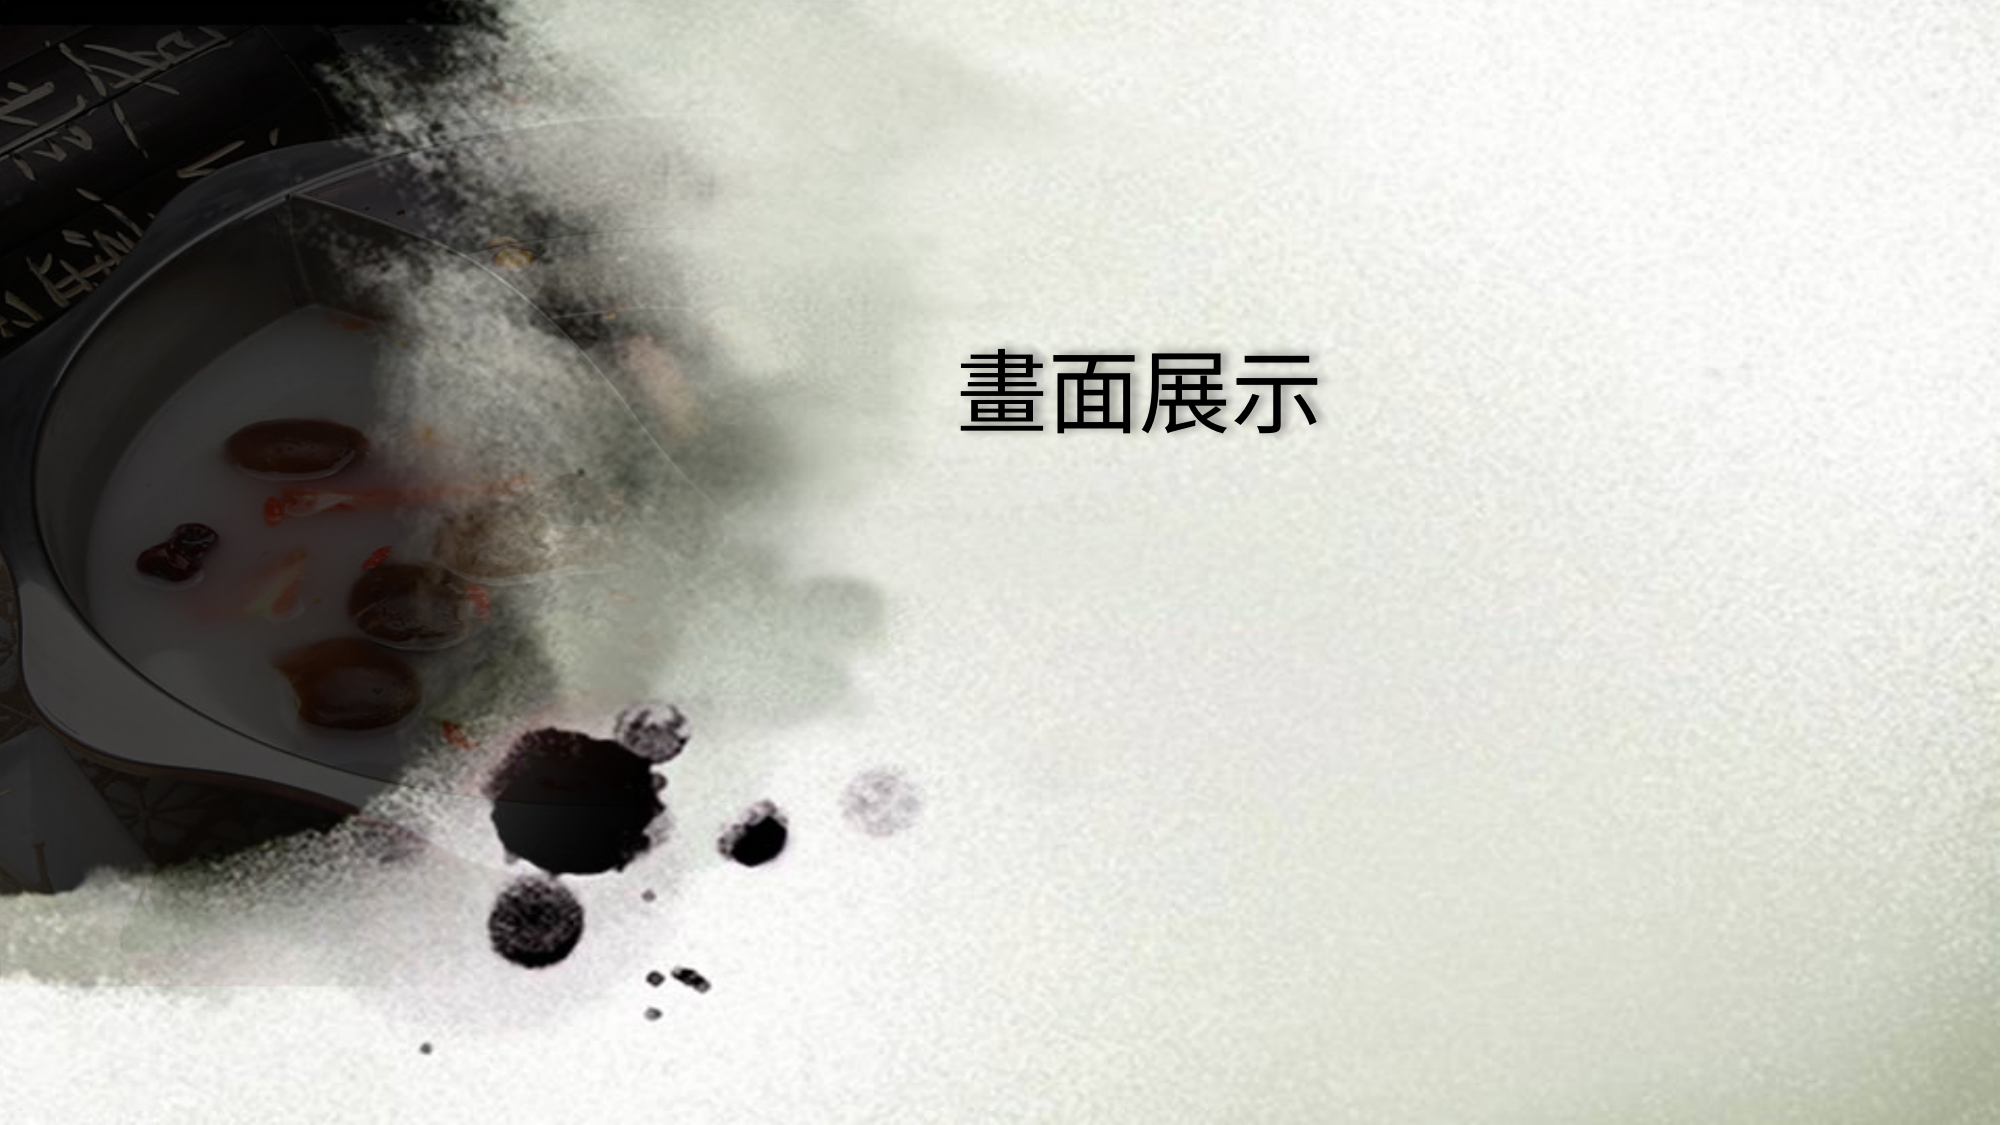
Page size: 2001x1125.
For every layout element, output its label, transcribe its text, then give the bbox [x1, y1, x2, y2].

text_box 畫面展示 [125, 326, 1331, 452]
picture [0, 0, 2000, 1125]
